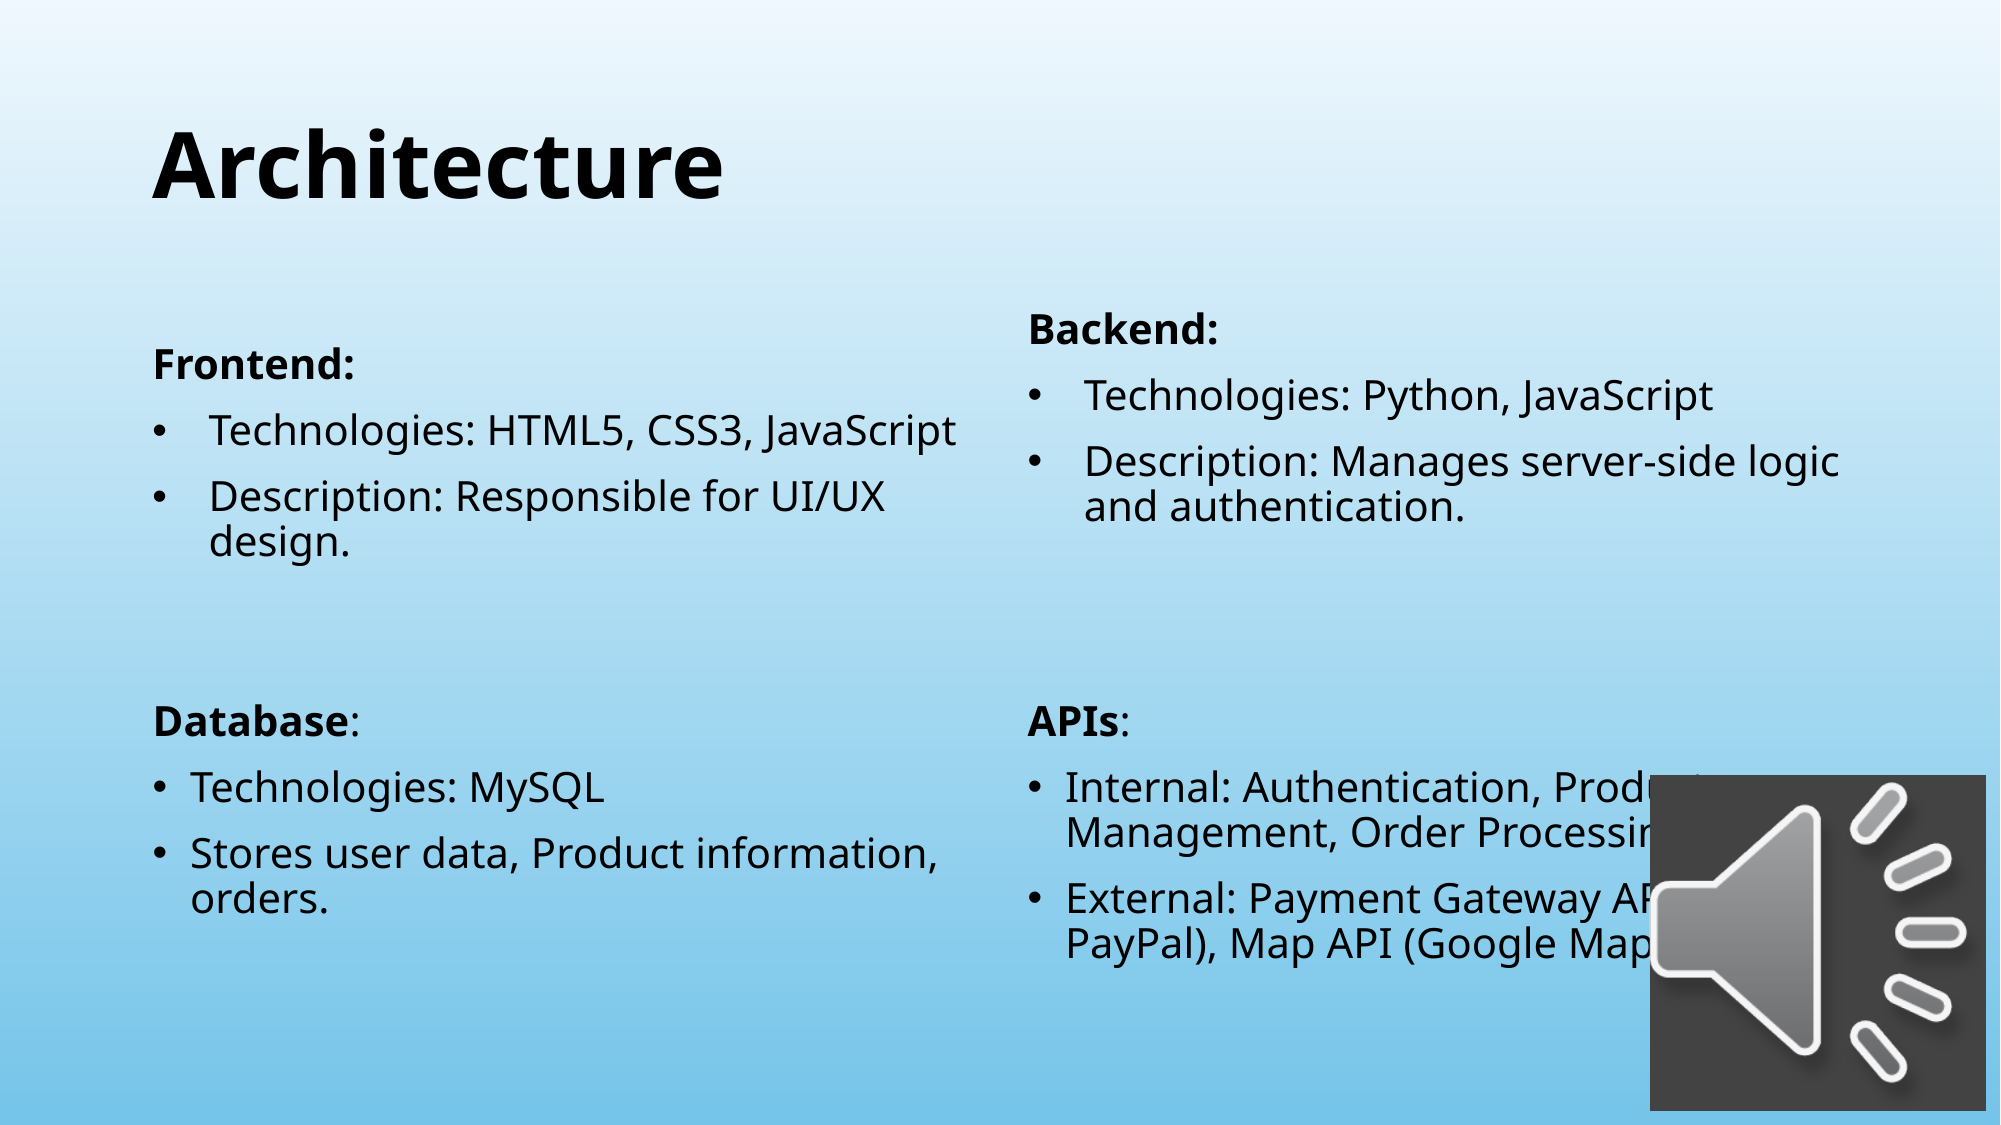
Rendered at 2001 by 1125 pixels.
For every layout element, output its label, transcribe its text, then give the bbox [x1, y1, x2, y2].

list APIs: Internal: Authentication, Product Management, Order Processing External: Payment Gateway API (Stripe, PayPal), Map API (Google Maps) [1012, 693, 1863, 1016]
title Architecture [137, 59, 1863, 278]
list Database: Technologies: MySQL Stores user data, Product information, orders. [137, 693, 984, 1016]
list Frontend: Technologies: HTML5, CSS3, JavaScript Description: Responsible for UI/UX design. [137, 299, 984, 657]
picture [1648, 773, 1987, 1112]
list Backend: Technologies: Python, JavaScript Description: Manages server-side logic and authentication. [1012, 299, 1863, 622]
